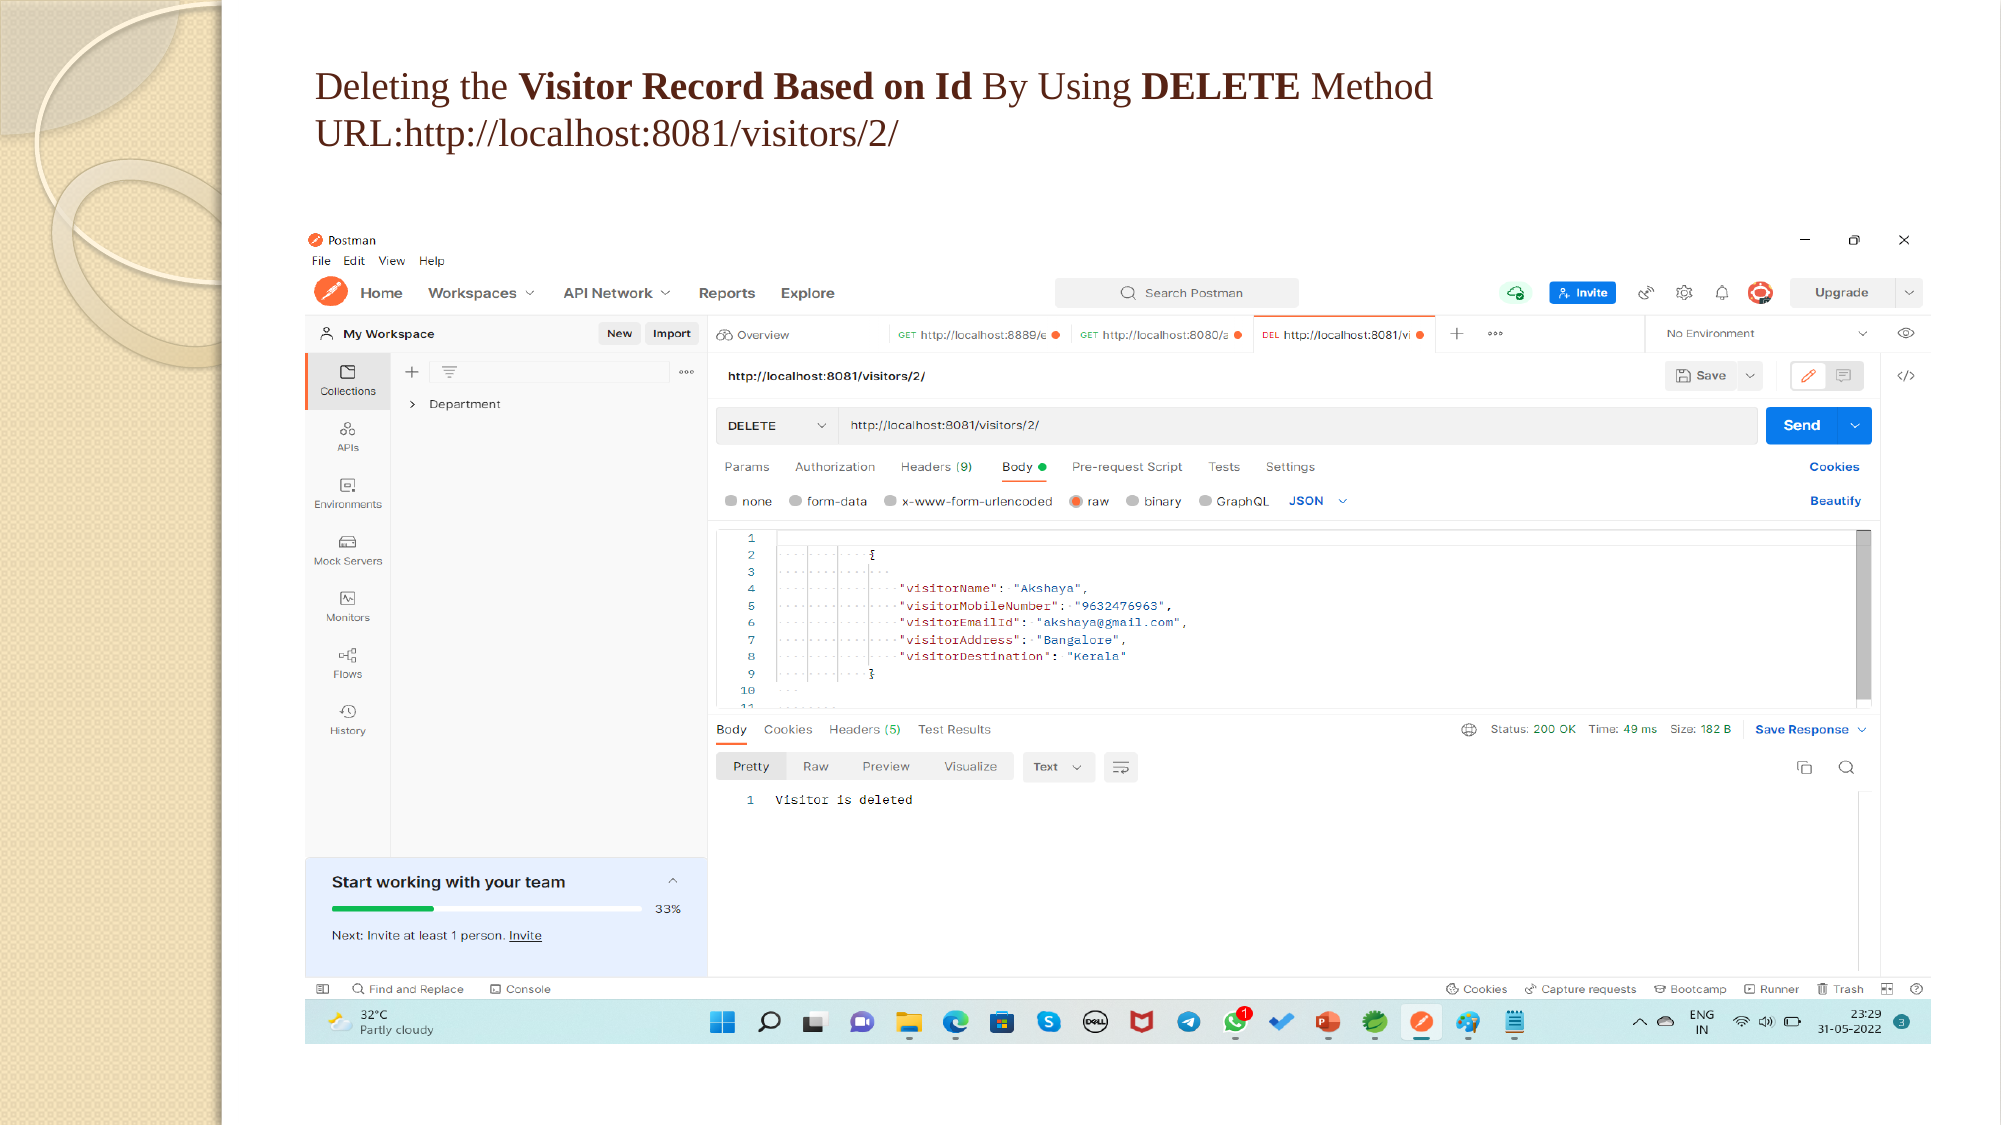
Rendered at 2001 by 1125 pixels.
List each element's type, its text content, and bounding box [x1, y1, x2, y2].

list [305, 229, 1931, 1044]
title Deleting the Visitor Record Based on Id By Using DELETE Method URL:http://localhost:8081/visitors/2/ [300, 52, 1863, 163]
